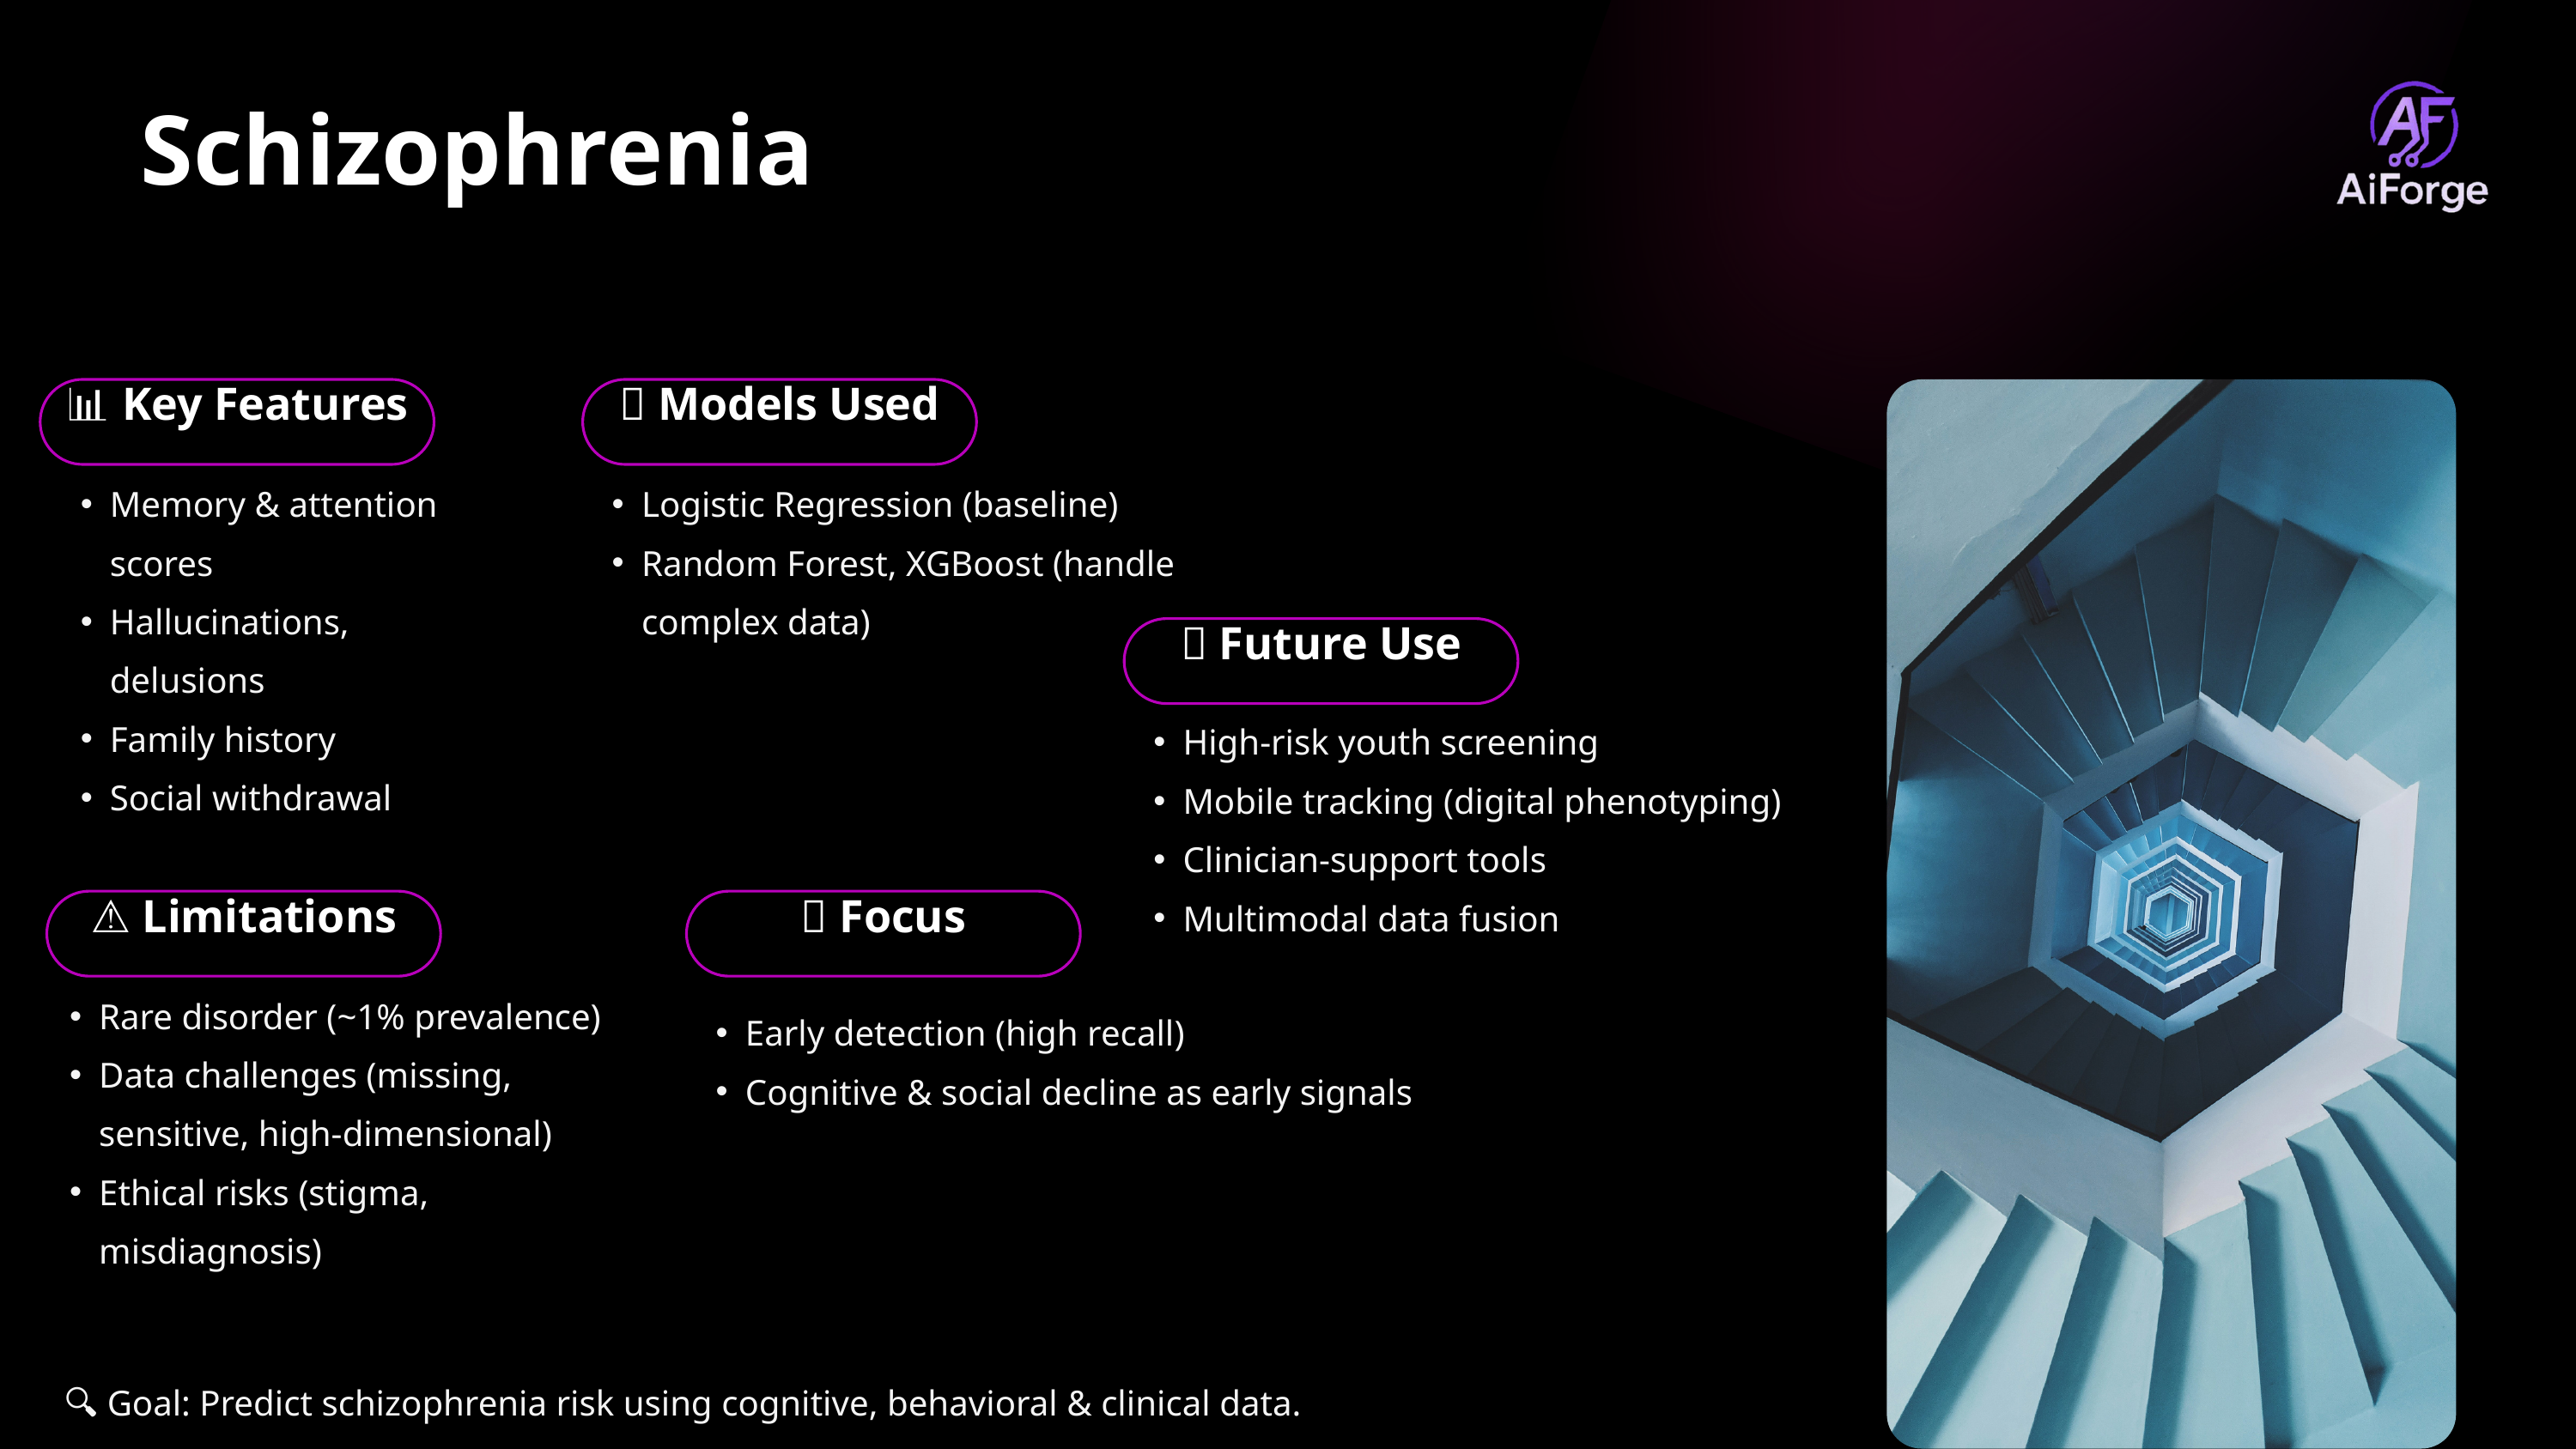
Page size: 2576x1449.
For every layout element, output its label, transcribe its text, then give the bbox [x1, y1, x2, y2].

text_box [686, 890, 1081, 977]
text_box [582, 379, 977, 465]
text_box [1886, 379, 2457, 1449]
text_box 🔍 Goal: Predict schizophrenia risk using cognitive, behavioral & clinical data. [64, 1364, 1428, 1423]
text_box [39, 379, 434, 465]
text_box [2204, 74, 2576, 215]
text_box Logistic Regression (baseline) Random Forest, XGBoost (handle complex data) [582, 465, 1184, 700]
text_box [1492, 0, 2473, 470]
text_box Early detection (high recall) Cognitive & social decline as early signals [686, 994, 1468, 1171]
text_box Schizophrenia [141, 104, 912, 204]
text_box High-risk youth screening Mobile tracking (digital phenotyping) Clinician-support tools Multimodal data fusion [1124, 703, 1844, 997]
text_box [1123, 618, 1519, 704]
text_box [46, 890, 441, 977]
text_box Memory & attention scores Hallucinations, delusions Family history Social withdrawal [51, 465, 441, 876]
text_box Rare disorder (~1% prevalence) Data challenges (missing, sensitive, high-dimensional) Ethical risks (stigma, misdiagnosis) [39, 977, 611, 1330]
